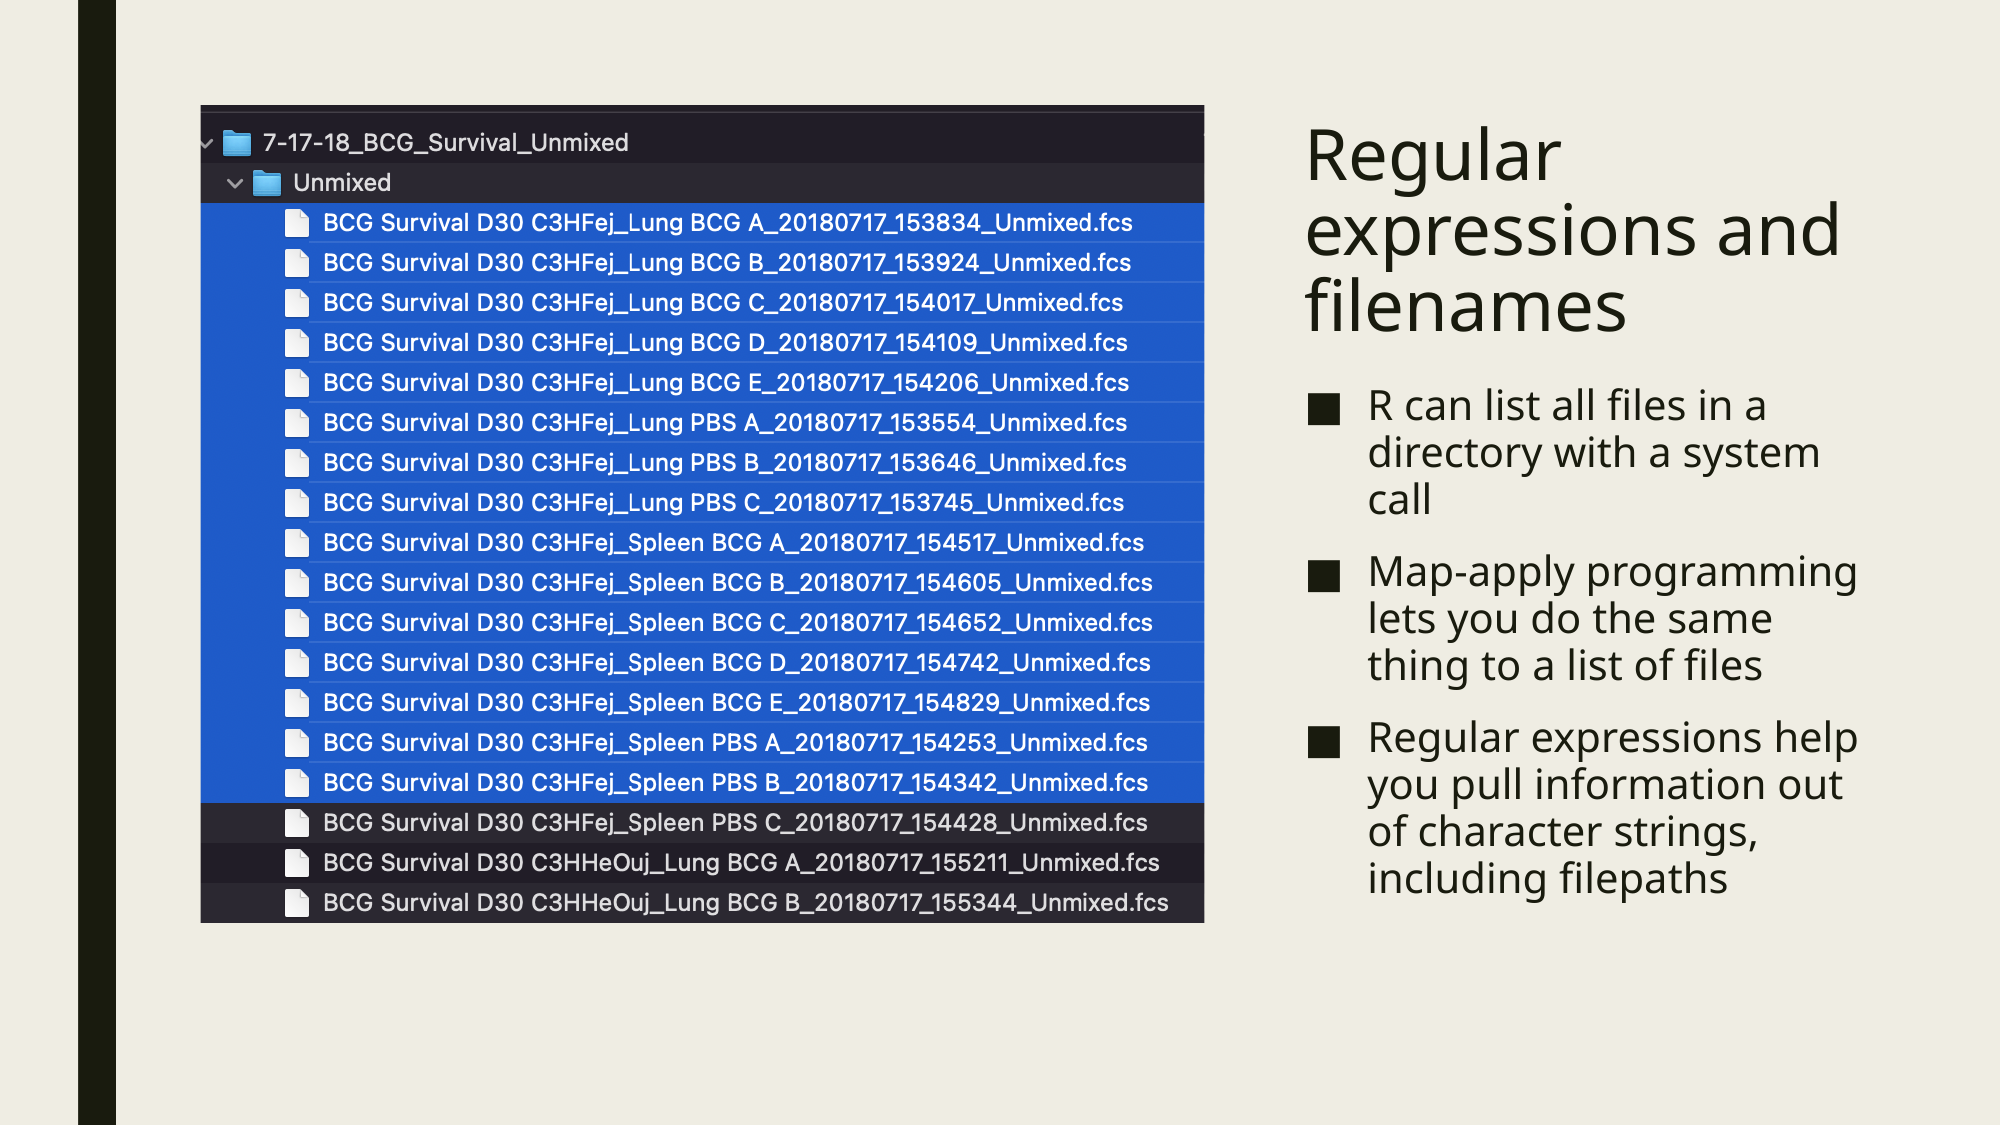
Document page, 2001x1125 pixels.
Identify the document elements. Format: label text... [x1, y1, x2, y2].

picture [200, 105, 1205, 967]
title Regular expressions and filenames [1289, 112, 1890, 357]
text_box [76, 0, 119, 1125]
list R can list all files in a directory with a system call Map-apply programming lets you do the same thing to a list of files Regular expressions help you pull information out of character strings, including filepaths [1289, 375, 1890, 963]
